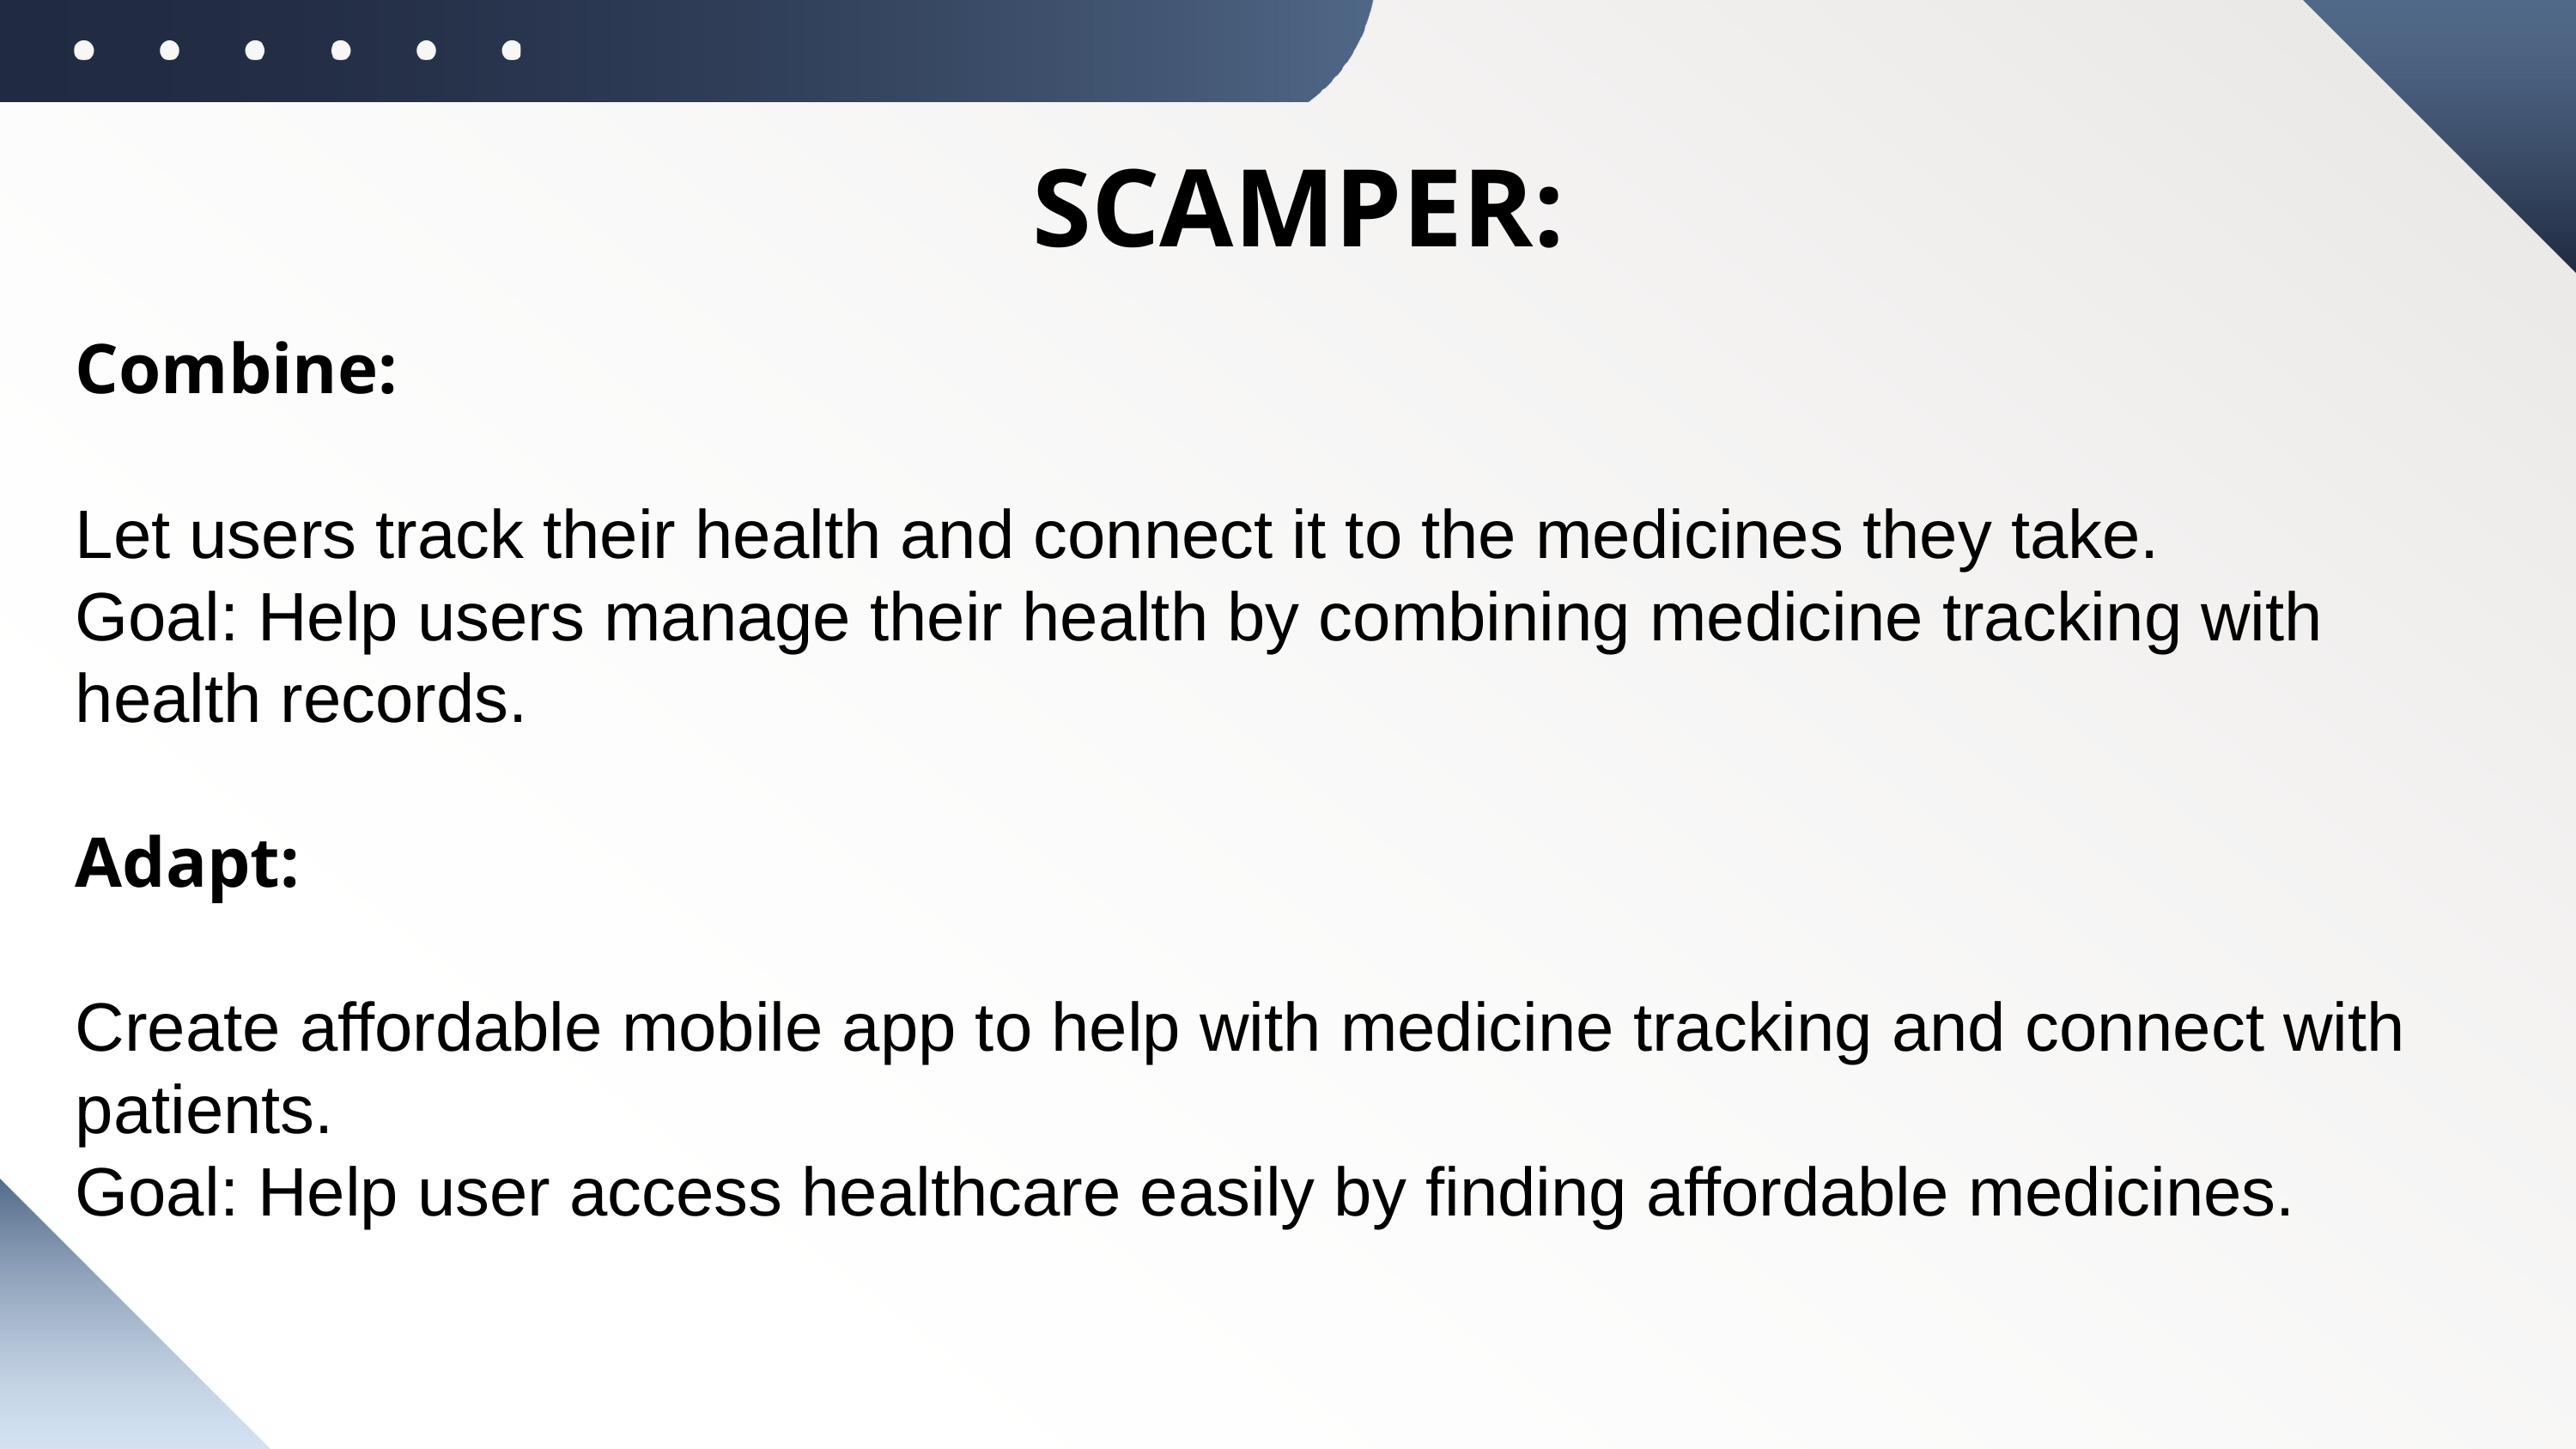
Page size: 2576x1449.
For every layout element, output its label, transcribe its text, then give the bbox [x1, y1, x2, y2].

text_box Combine: Let users track their health and connect it to the medicines they take. Goal: Help users manage their health by combining medicine tracking with health records. Adapt: Create affordable mobile app to help with medicine tracking and connect with patients. Goal: Help user access healthcare easily by finding affordable medicines. [75, 325, 2500, 1312]
text_box [0, 0, 2576, 1449]
text_box [2301, 0, 2576, 273]
text_box SCAMPER: [1032, 139, 1635, 269]
text_box [0, 1174, 270, 1449]
text_box [74, 40, 521, 60]
text_box [0, 0, 1376, 102]
